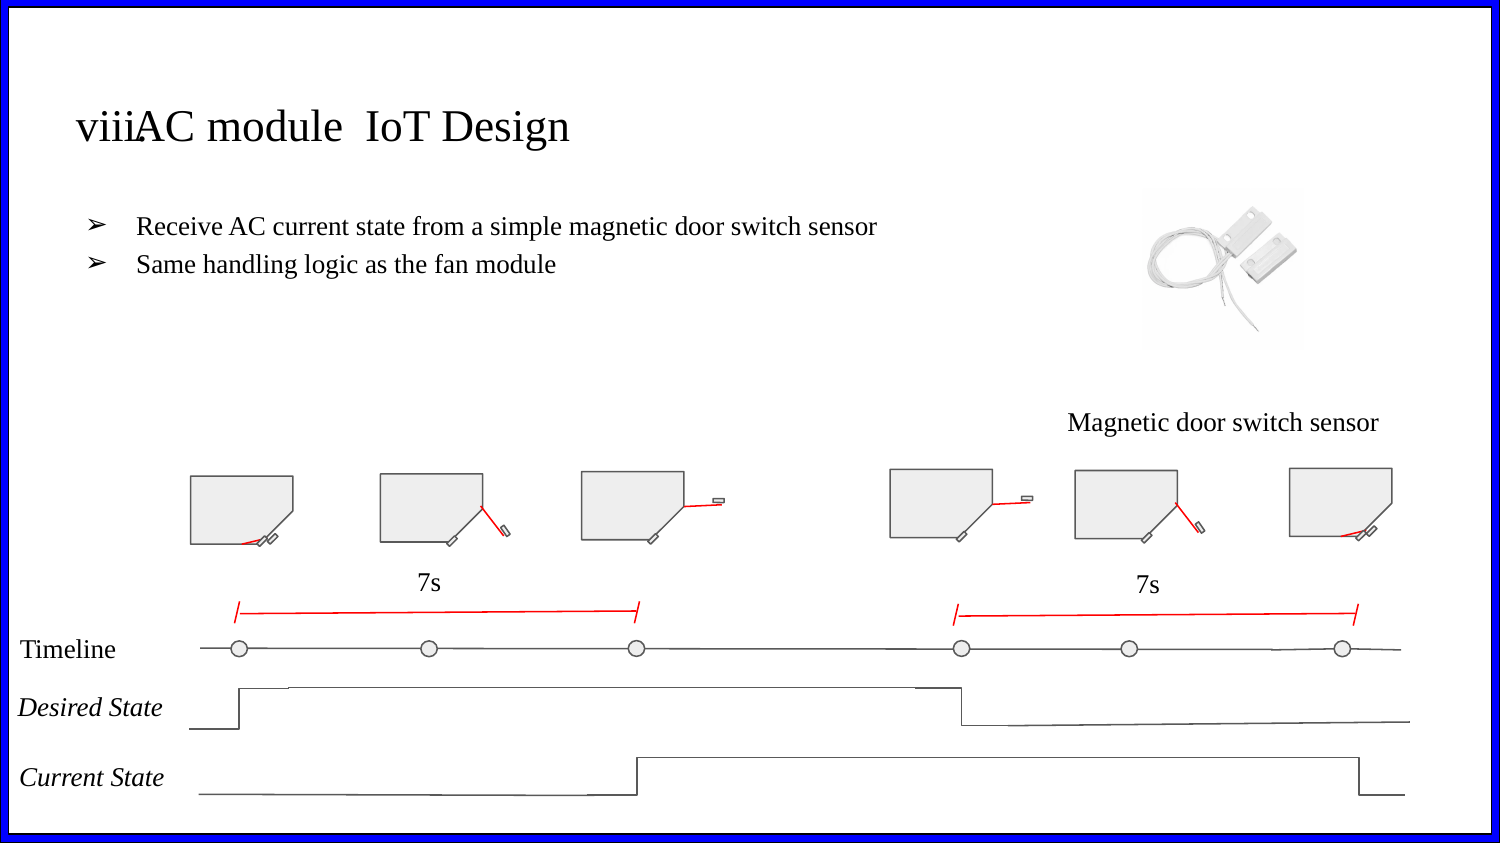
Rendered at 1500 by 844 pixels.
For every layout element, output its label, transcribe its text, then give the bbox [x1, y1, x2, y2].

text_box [479, 506, 506, 536]
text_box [1007, 721, 1410, 726]
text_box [244, 610, 629, 614]
text_box [256, 538, 263, 547]
text_box [956, 531, 967, 542]
text_box [890, 469, 993, 538]
list Receive AC current state from a simple magnetic door switch sensor Same handling logic as the fan module [46, 189, 1444, 750]
text_box Magnetic door switch sensor [1030, 372, 1416, 452]
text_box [234, 601, 240, 624]
text_box [954, 640, 970, 646]
text_box [1334, 640, 1351, 657]
text_box 7s [1108, 551, 1187, 611]
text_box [1352, 603, 1359, 626]
text_box [1289, 468, 1392, 537]
text_box Current State [0, 744, 201, 807]
text_box [1075, 470, 1178, 539]
text_box [1355, 532, 1364, 541]
text_box [380, 473, 483, 543]
text_box 7s [390, 548, 468, 609]
text_box [231, 640, 247, 646]
text_box [647, 533, 659, 545]
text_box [1366, 501, 1393, 531]
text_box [634, 601, 640, 624]
text_box [1121, 640, 1137, 646]
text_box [586, 757, 688, 796]
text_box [998, 489, 1025, 518]
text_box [267, 509, 294, 539]
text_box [1173, 503, 1200, 532]
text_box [689, 491, 716, 520]
text_box [628, 640, 645, 646]
text_box Desired State [0, 674, 199, 738]
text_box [914, 687, 1009, 726]
text_box [1141, 532, 1152, 544]
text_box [1312, 757, 1406, 796]
text_box [446, 535, 458, 547]
text_box Timeline [0, 616, 139, 674]
text_box [190, 476, 293, 545]
title AC module IoT Design [51, 72, 1449, 167]
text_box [953, 603, 959, 626]
text_box [421, 640, 437, 646]
text_box [581, 471, 684, 540]
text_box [963, 613, 1347, 617]
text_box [189, 688, 290, 730]
picture [1142, 188, 1304, 351]
